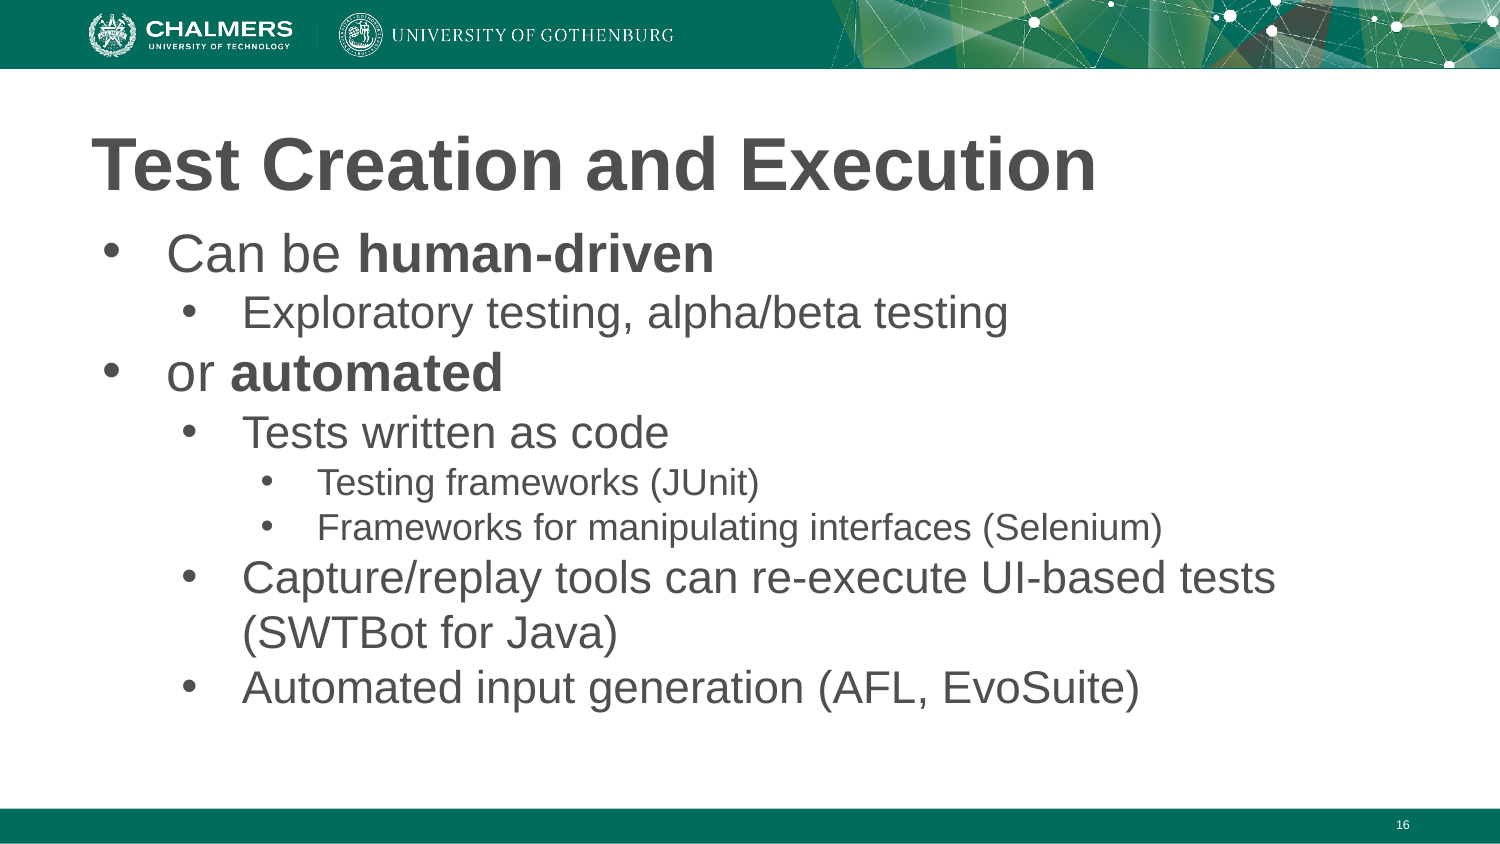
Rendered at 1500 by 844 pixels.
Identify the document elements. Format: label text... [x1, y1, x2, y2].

list Can be human-driven Exploratory testing, alpha/beta testing or automated Tests written as code Testing frameworks (JUnit) Frameworks for manipulating interfaces (Selenium) Capture/replay tools can re-execute UI-based tests (SWTBot for Java) Automated input generation (AFL, EvoSuite) [76, 210, 1425, 782]
title Test Creation and Execution [76, 100, 1425, 210]
slide_number ‹#› [1074, 809, 1425, 844]
picture [759, 0, 1500, 68]
picture [64, 0, 696, 85]
